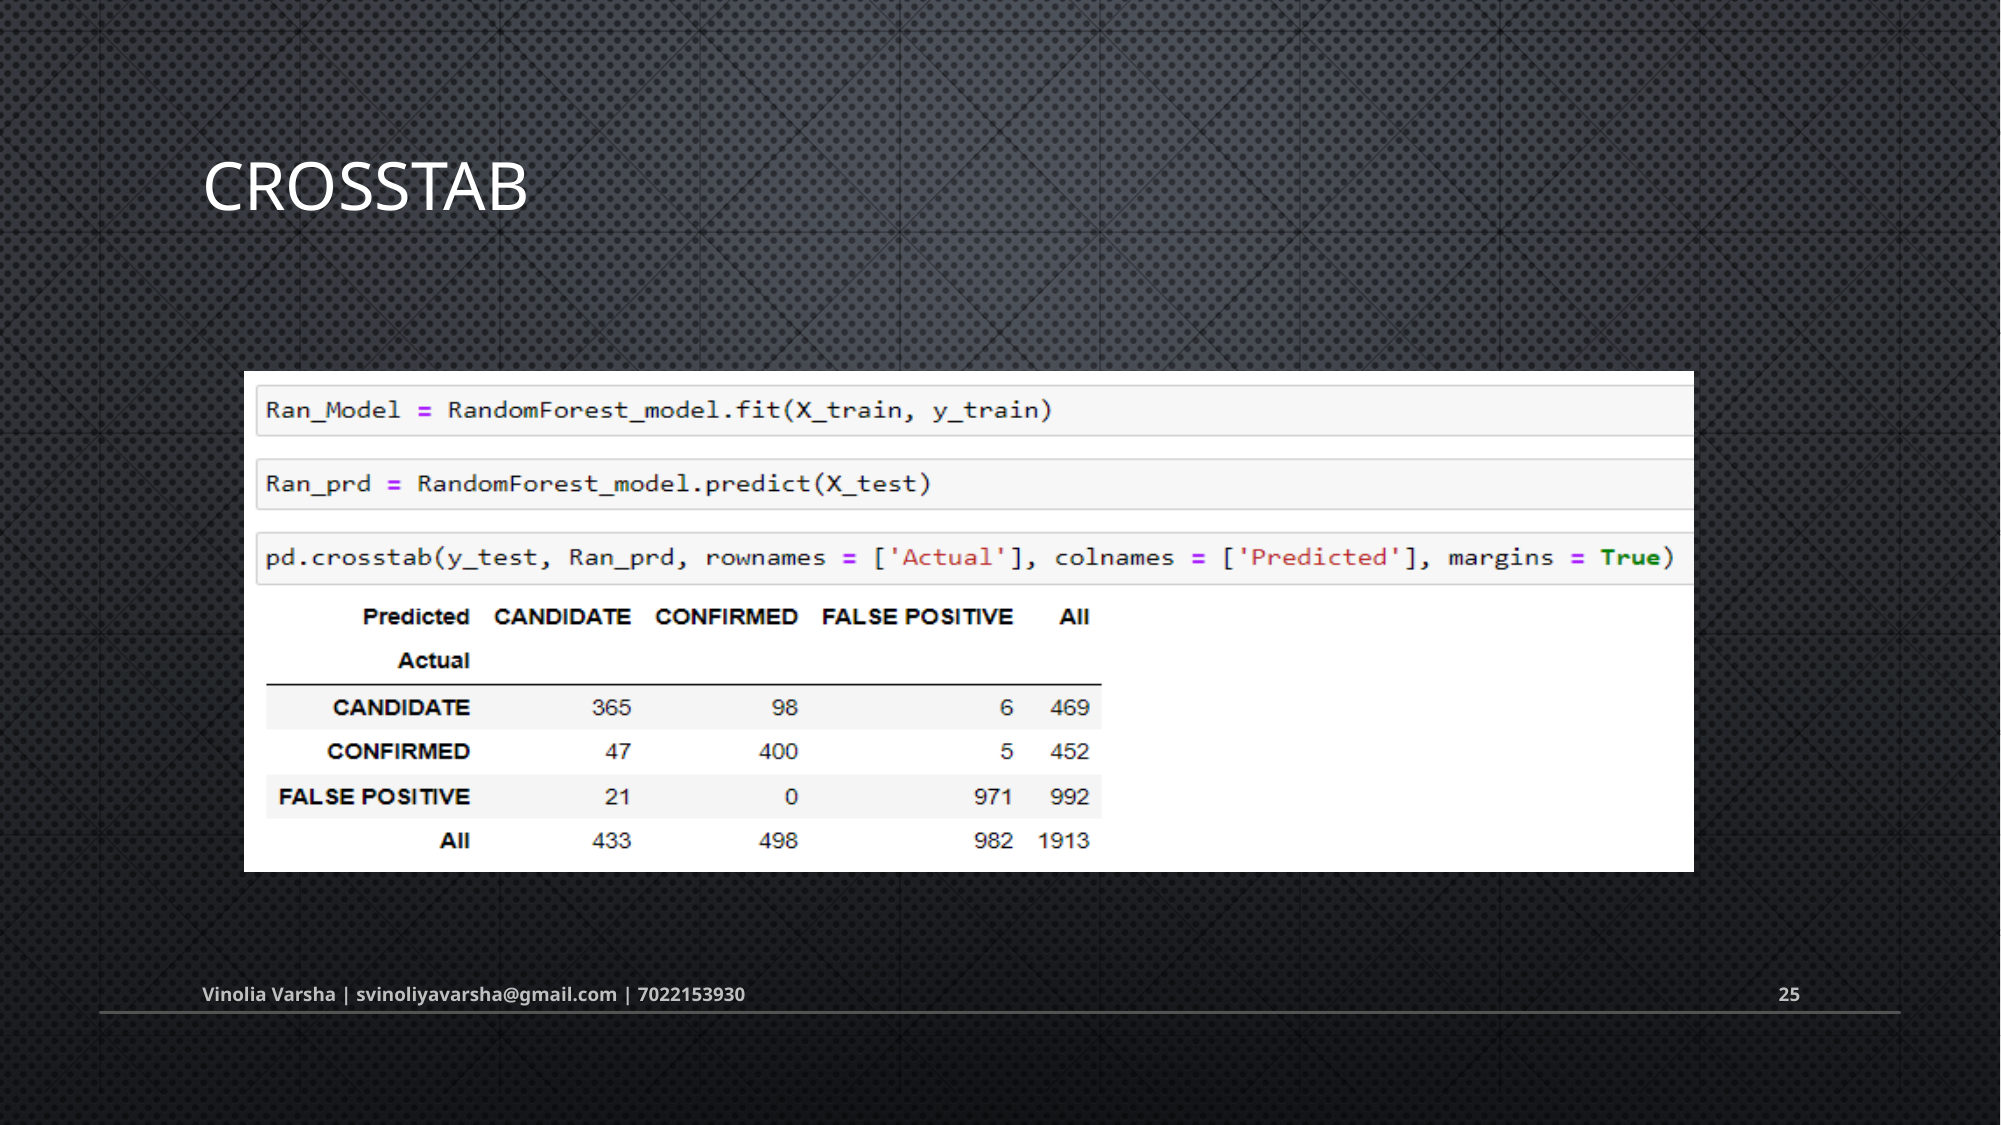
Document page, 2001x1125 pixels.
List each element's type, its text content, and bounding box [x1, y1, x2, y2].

footer Vinolia Varsha | svinoliyavarsha@gmail.com | 7022153930 [187, 965, 1425, 1025]
slide_number 25 [1724, 965, 1816, 1025]
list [244, 371, 1695, 872]
title Crosstab [187, 29, 1813, 338]
